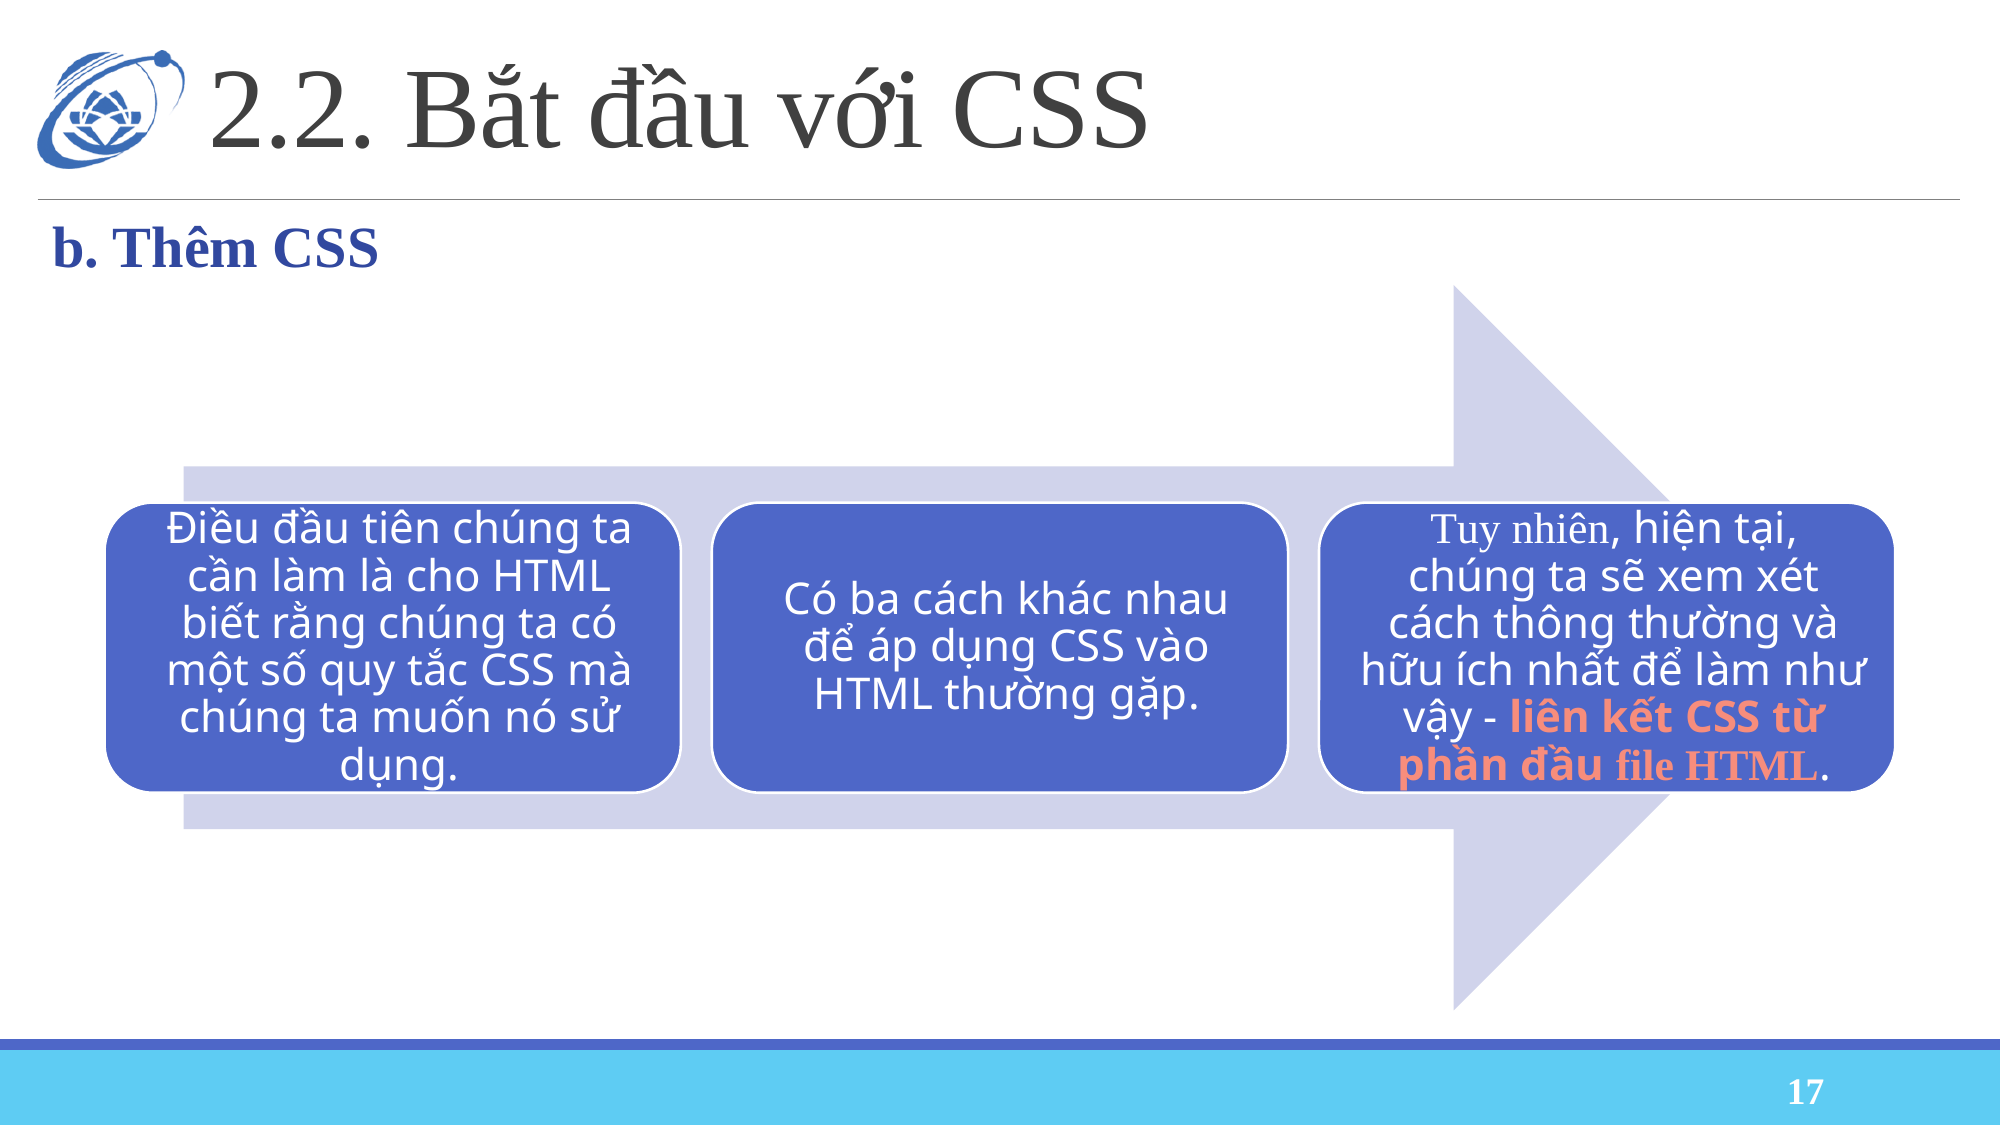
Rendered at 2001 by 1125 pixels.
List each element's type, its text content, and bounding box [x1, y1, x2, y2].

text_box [38, 284, 1961, 1011]
list b. Thêm CSS [37, 209, 1961, 282]
picture [37, 34, 185, 183]
slide_number 17 [1624, 1059, 1840, 1120]
title 2.2. Bắt đầu với CSS [193, 47, 1961, 192]
